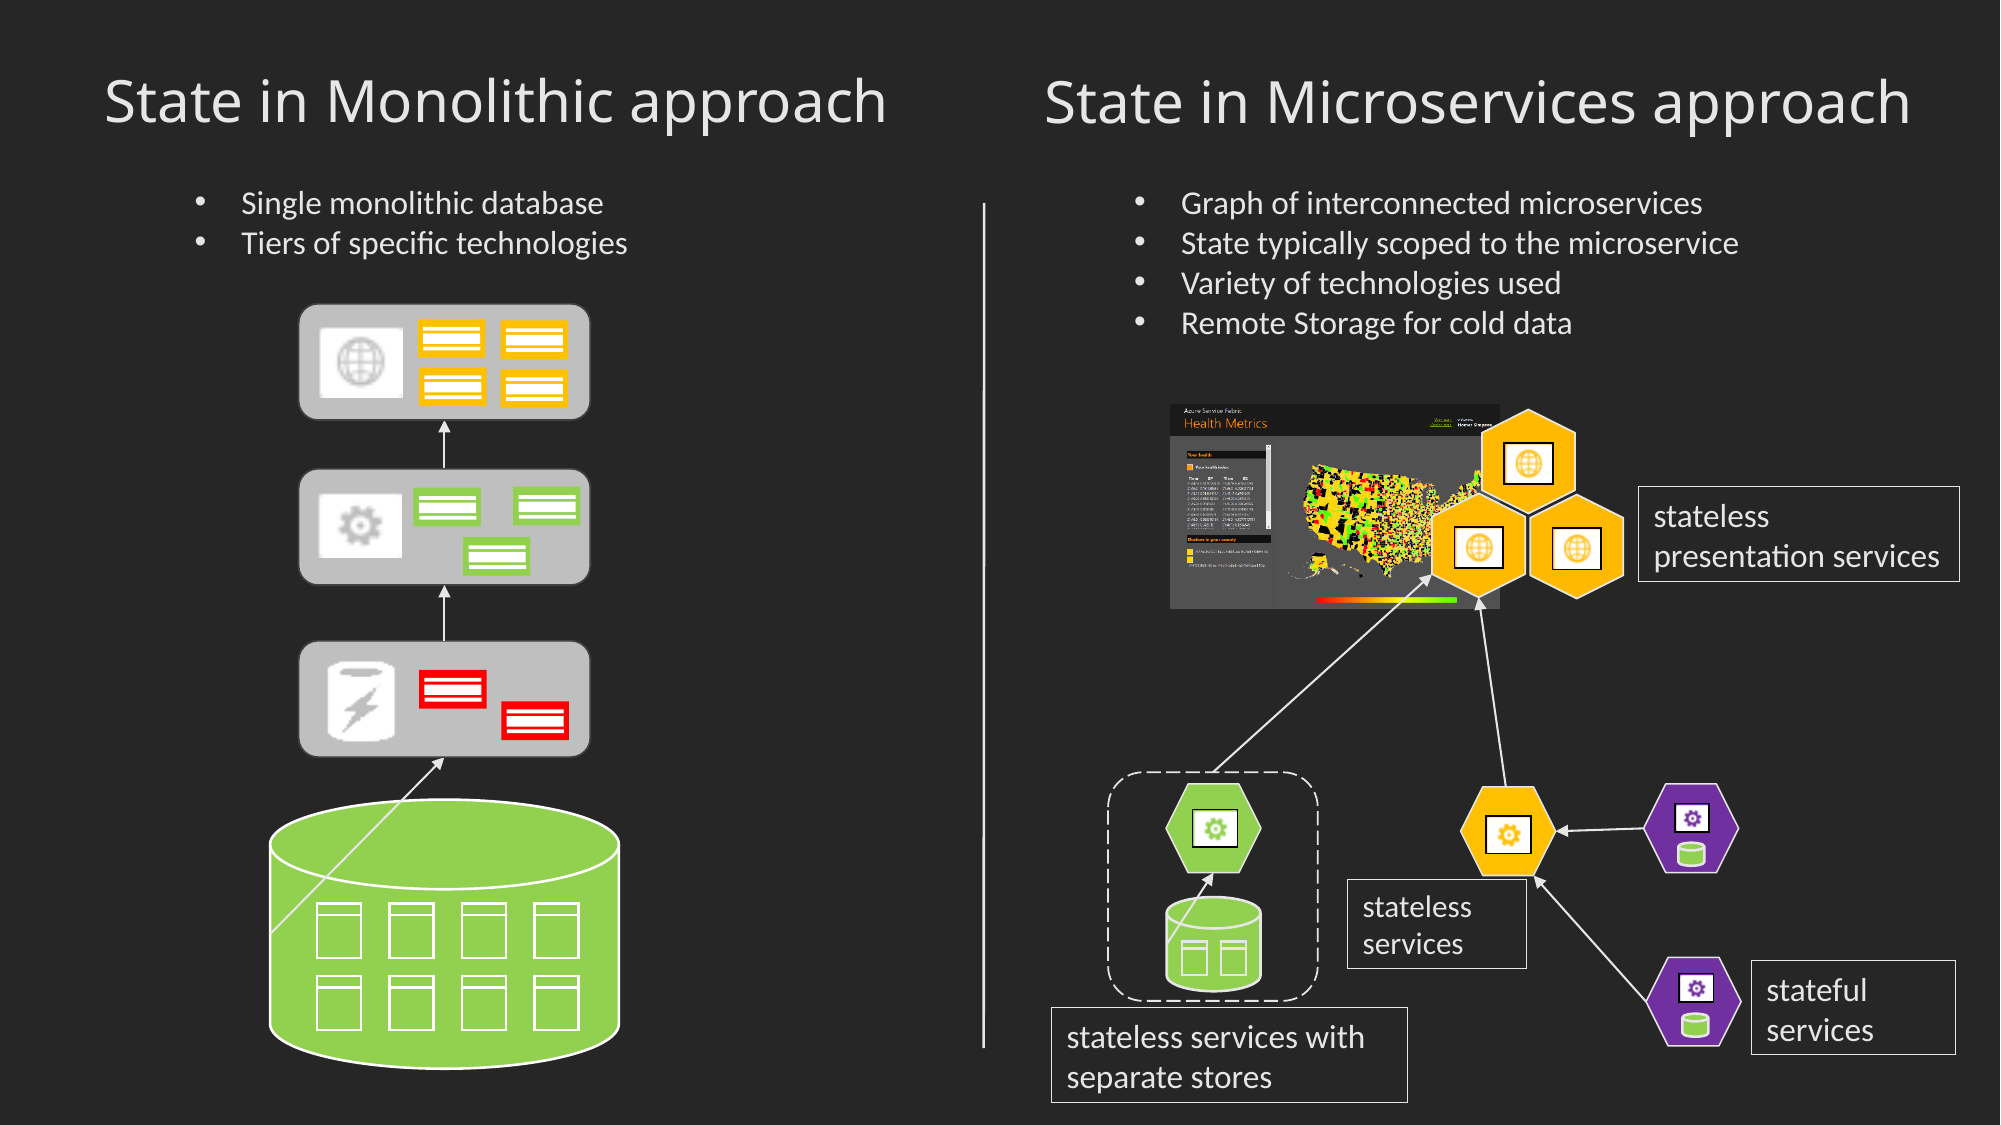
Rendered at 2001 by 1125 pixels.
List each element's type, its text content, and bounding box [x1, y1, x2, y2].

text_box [389, 903, 434, 958]
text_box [534, 903, 579, 958]
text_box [417, 318, 486, 358]
text_box [270, 799, 619, 1069]
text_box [512, 486, 581, 526]
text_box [501, 701, 569, 741]
text_box Graph of interconnected microservices State typically scoped to the microservice Variety of technologies used Remote Storage for cold data [1119, 174, 1755, 349]
text_box State in Microservices approach [1030, 57, 1928, 143]
text_box [298, 468, 591, 586]
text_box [462, 903, 507, 958]
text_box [500, 320, 569, 360]
text_box State in Monolithic approach [89, 56, 904, 142]
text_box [413, 487, 481, 527]
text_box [419, 367, 487, 407]
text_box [419, 669, 487, 709]
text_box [1051, 409, 1960, 1104]
picture [1170, 404, 1500, 409]
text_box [500, 369, 569, 409]
text_box Single monolithic database Tiers of specific technologies [179, 174, 644, 269]
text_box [462, 976, 507, 1031]
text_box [463, 536, 531, 576]
text_box [298, 640, 591, 758]
picture [318, 326, 403, 398]
picture [317, 492, 402, 558]
picture [326, 656, 402, 744]
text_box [316, 976, 361, 1031]
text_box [389, 976, 434, 1031]
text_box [534, 976, 579, 1031]
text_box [316, 903, 361, 958]
text_box [298, 303, 591, 421]
